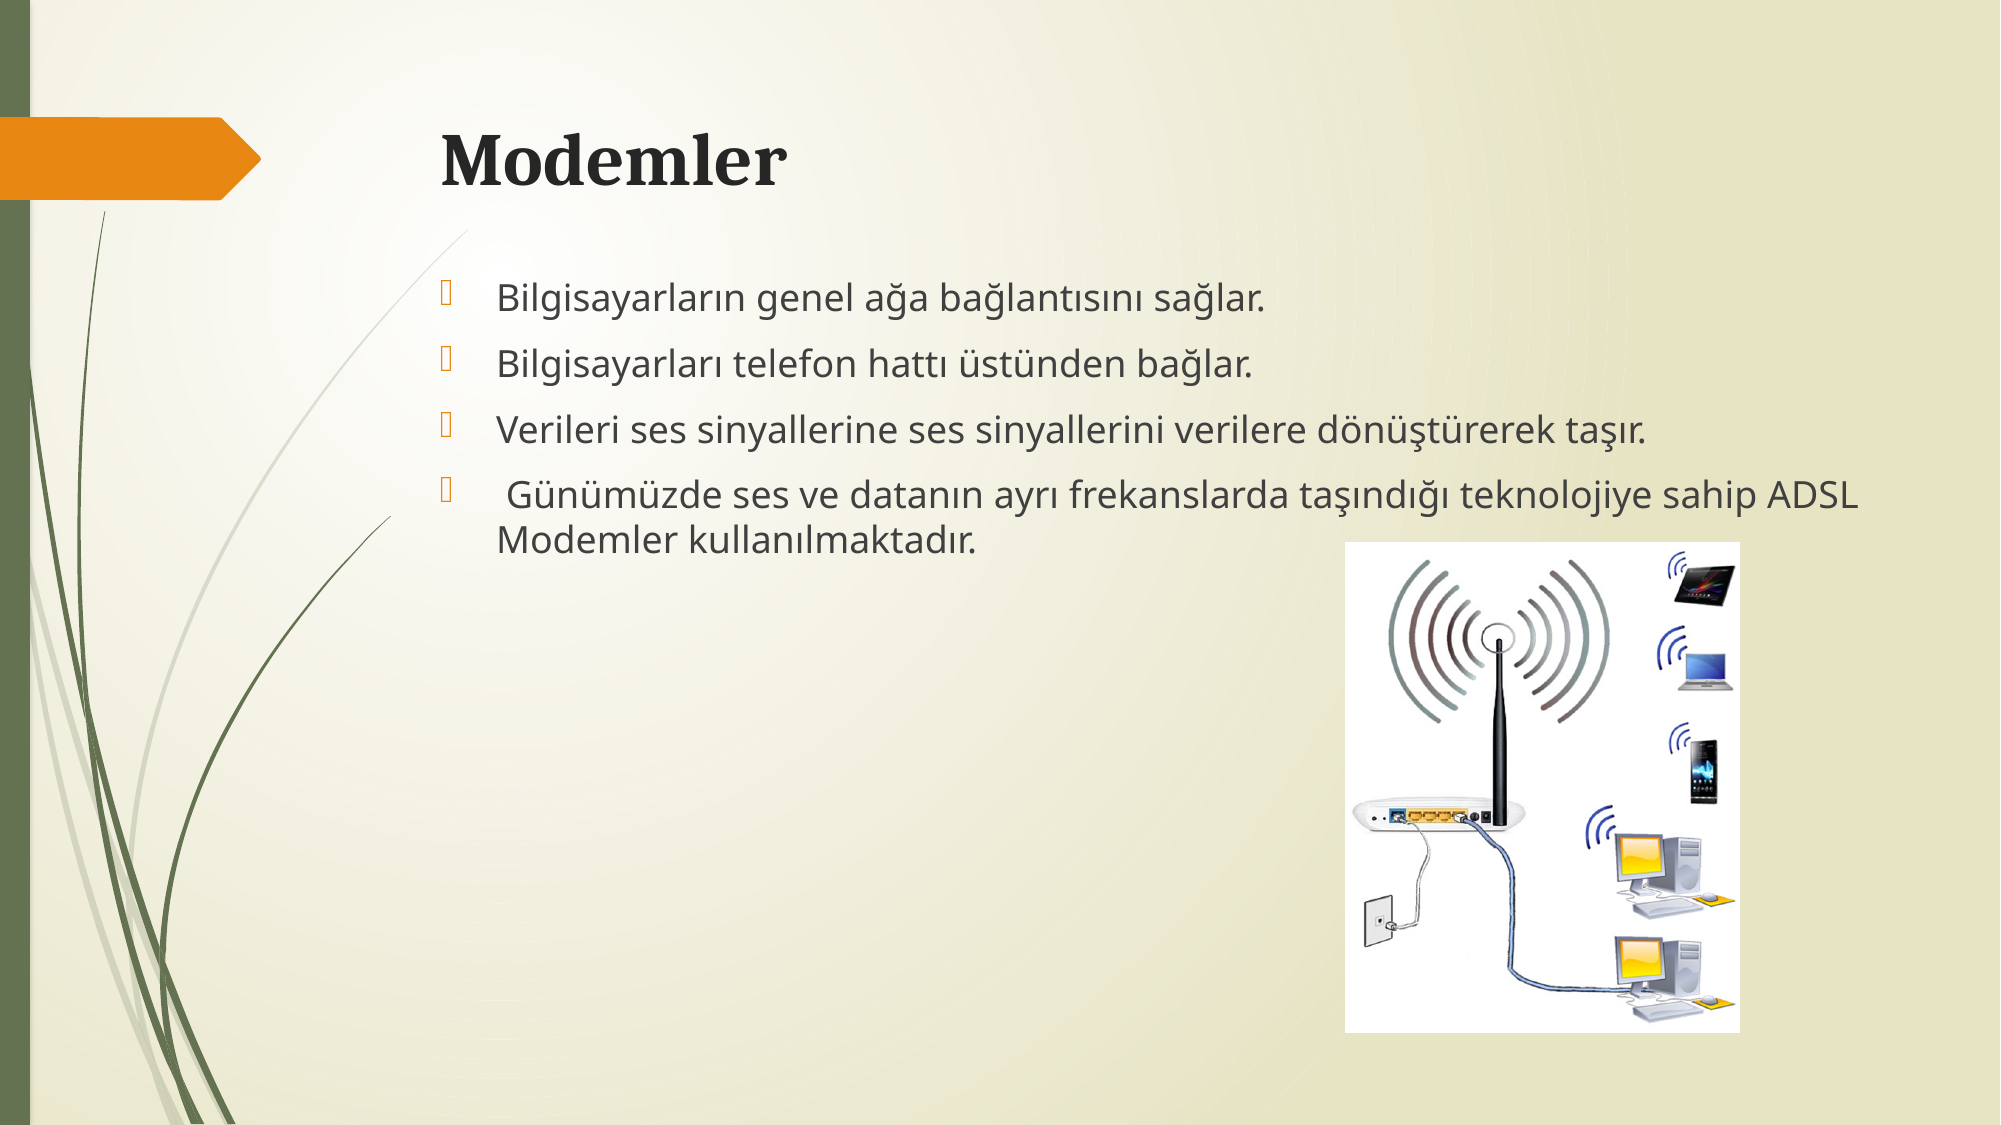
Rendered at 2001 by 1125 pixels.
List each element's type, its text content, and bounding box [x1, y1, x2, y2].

title Modemler [425, 102, 1888, 266]
list Bilgisayarların genel ağa bağlantısını sağlar. Bilgisayarları telefon hattı üstünden bağlar. Verileri ses sinyallerine ses sinyallerini verilere dönüştürerek taşır. Günümüzde ses ve datanın ayrı frekanslarda taşındığı teknolojiye sahip ADSL Modemler kullanılmaktadır. [424, 266, 1888, 887]
picture [1345, 542, 1740, 1033]
